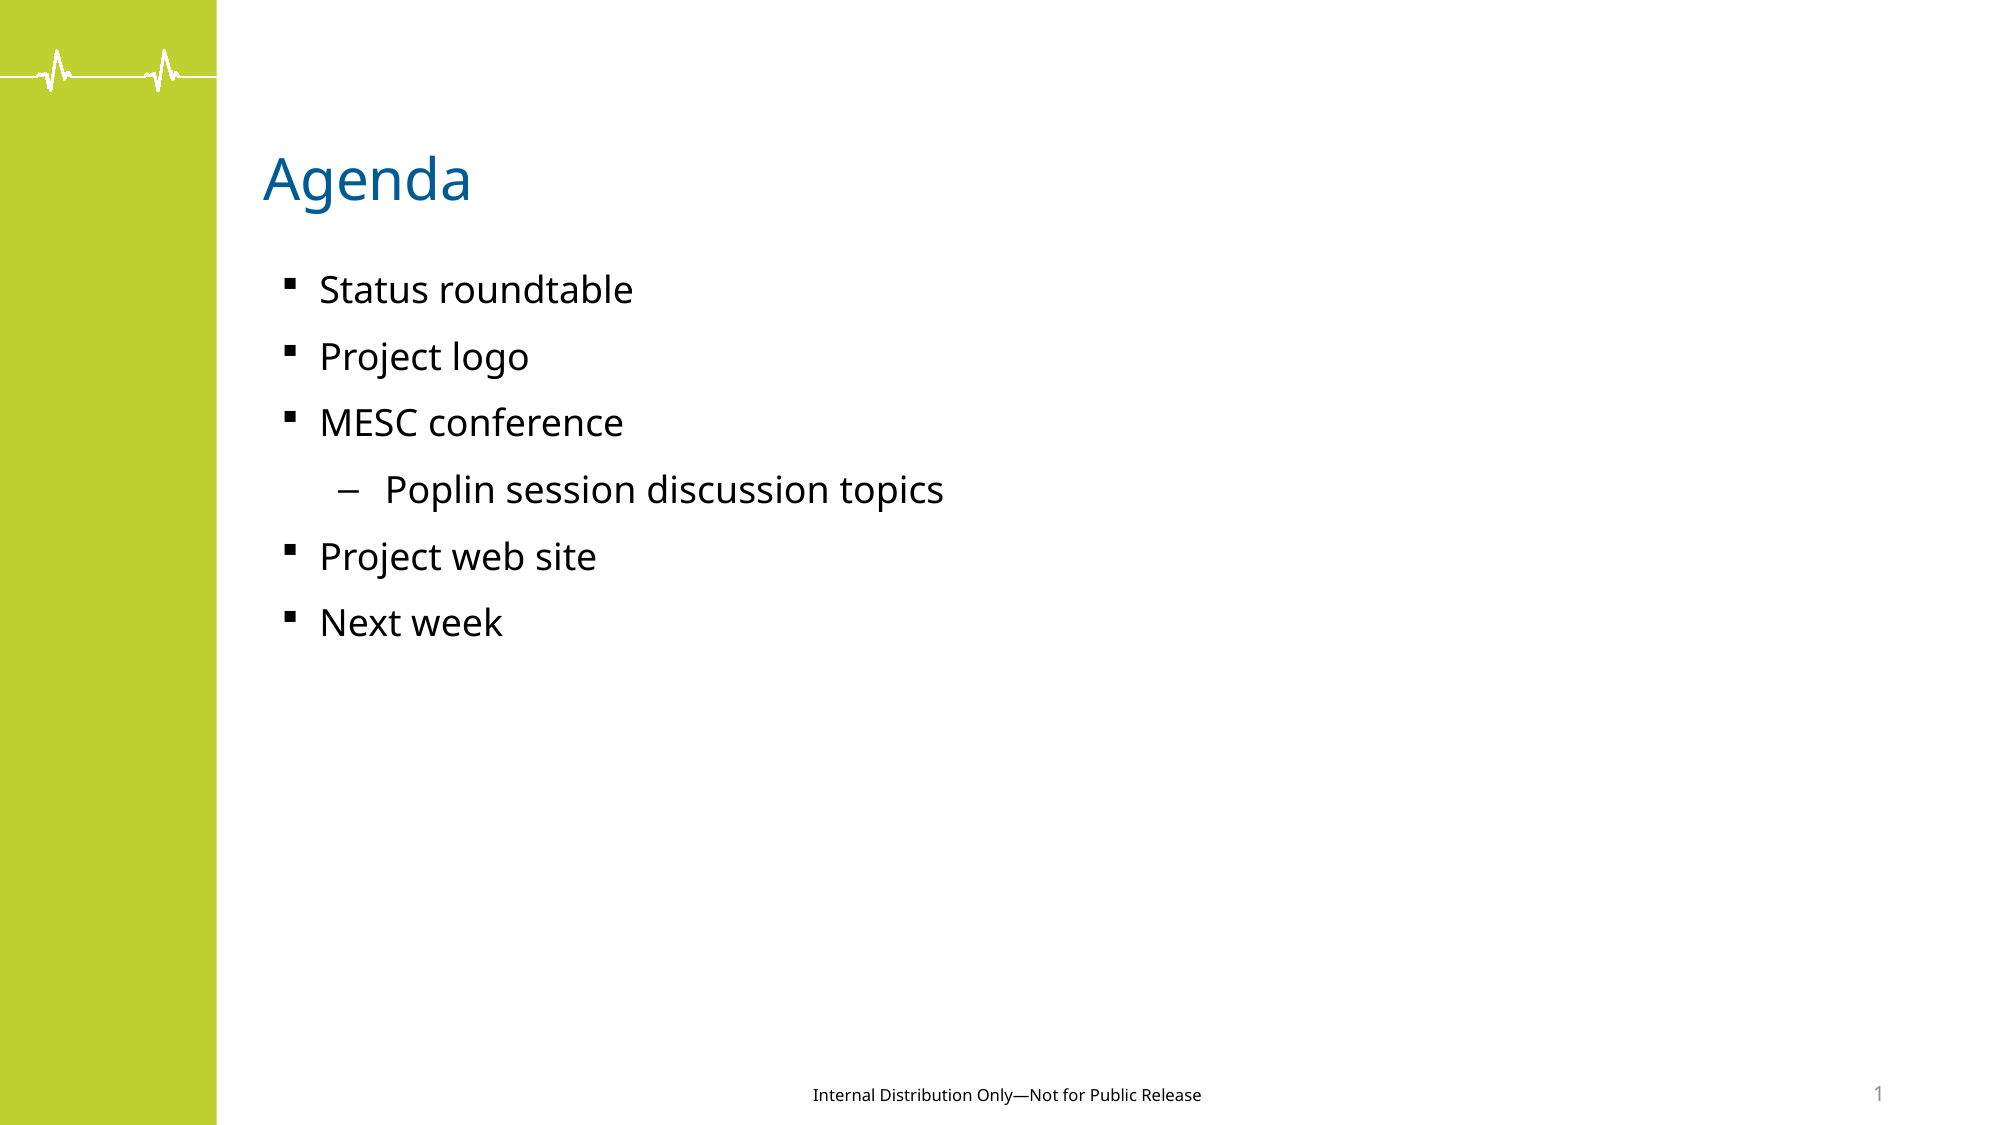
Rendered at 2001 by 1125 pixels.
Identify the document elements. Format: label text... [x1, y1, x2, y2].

title Agenda [248, 119, 1882, 236]
slide_number 1 [1500, 1065, 1900, 1125]
list Status roundtable Project logo MESC conference Poplin session discussion topics Project web site Next week [248, 249, 1882, 1038]
picture [0, 9, 217, 125]
